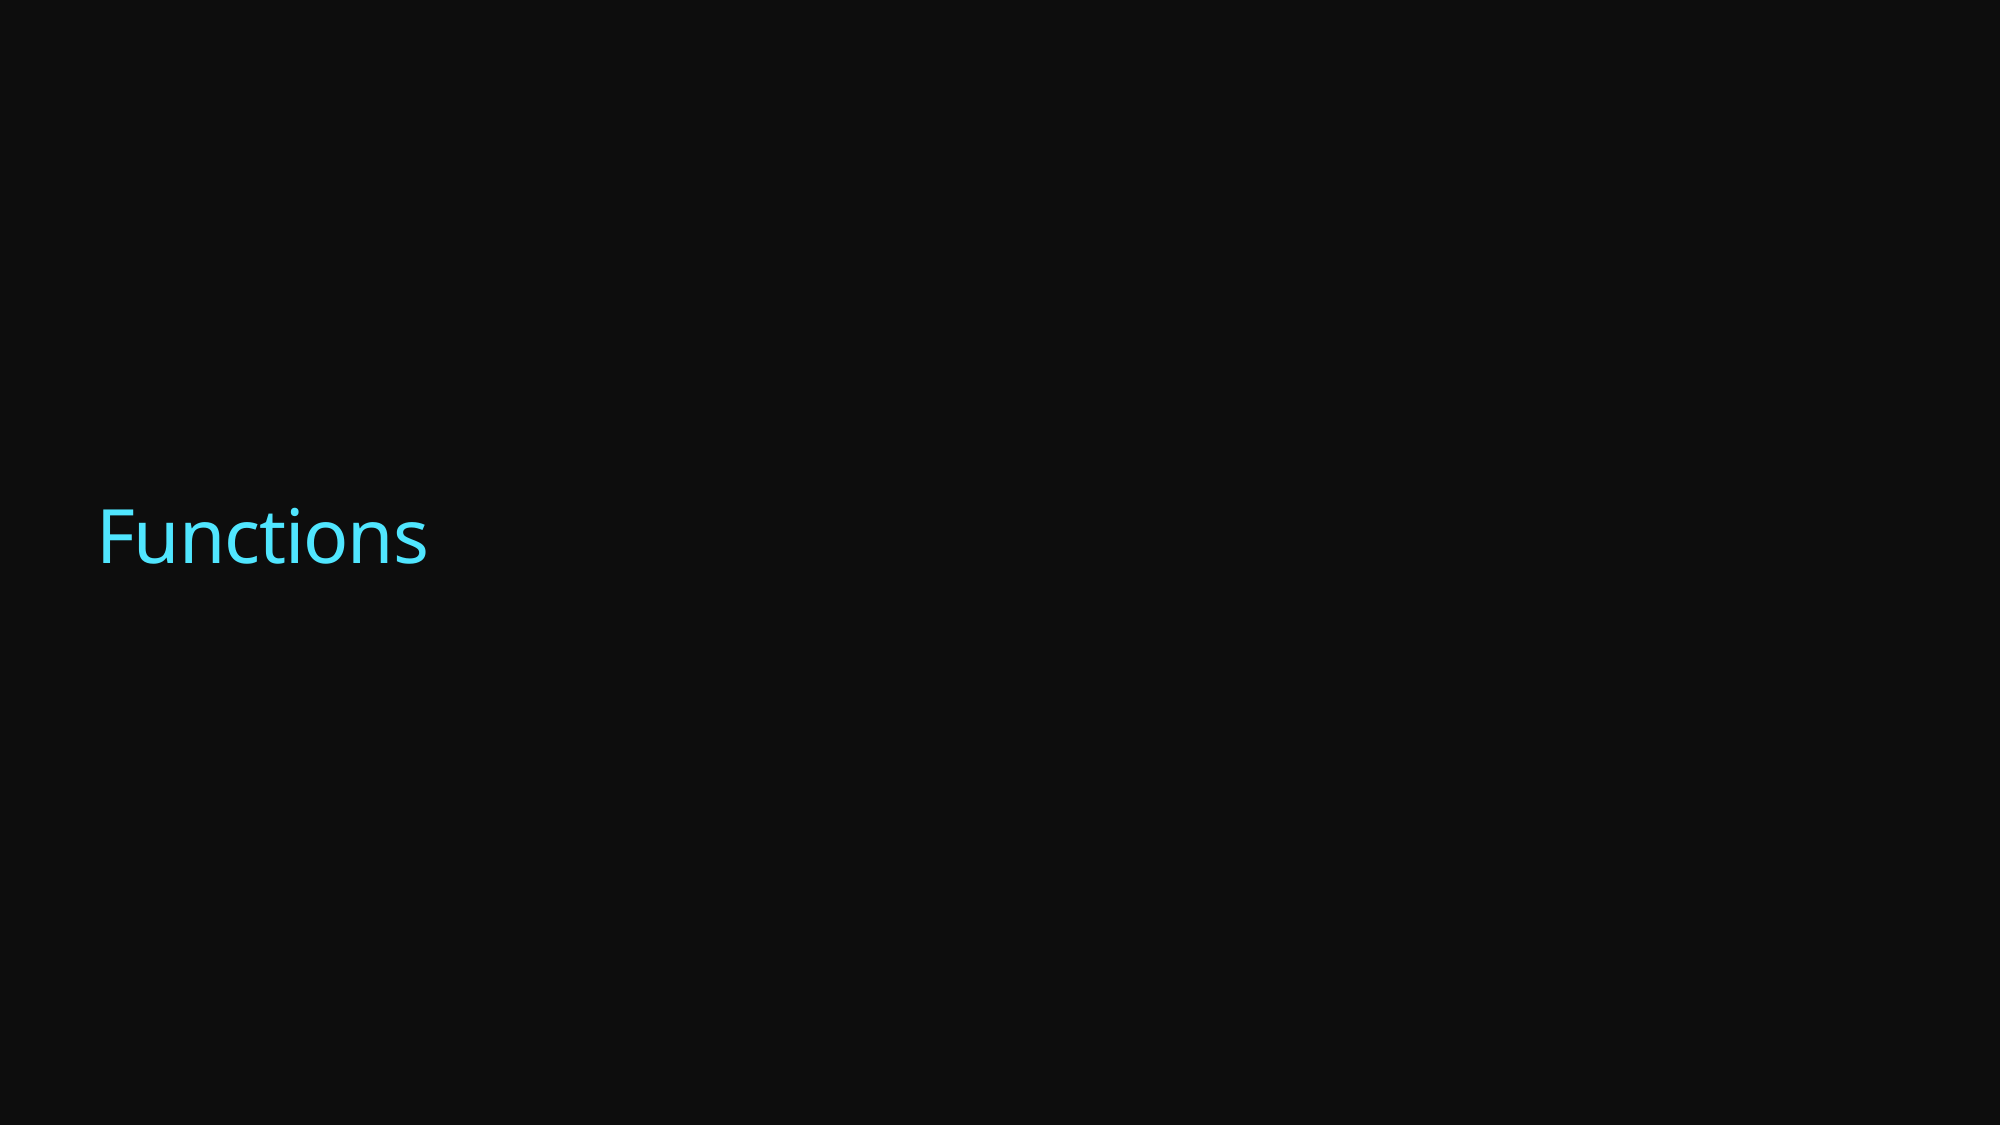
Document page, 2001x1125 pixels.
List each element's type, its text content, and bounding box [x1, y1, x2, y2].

title Functions [96, 498, 1596, 580]
